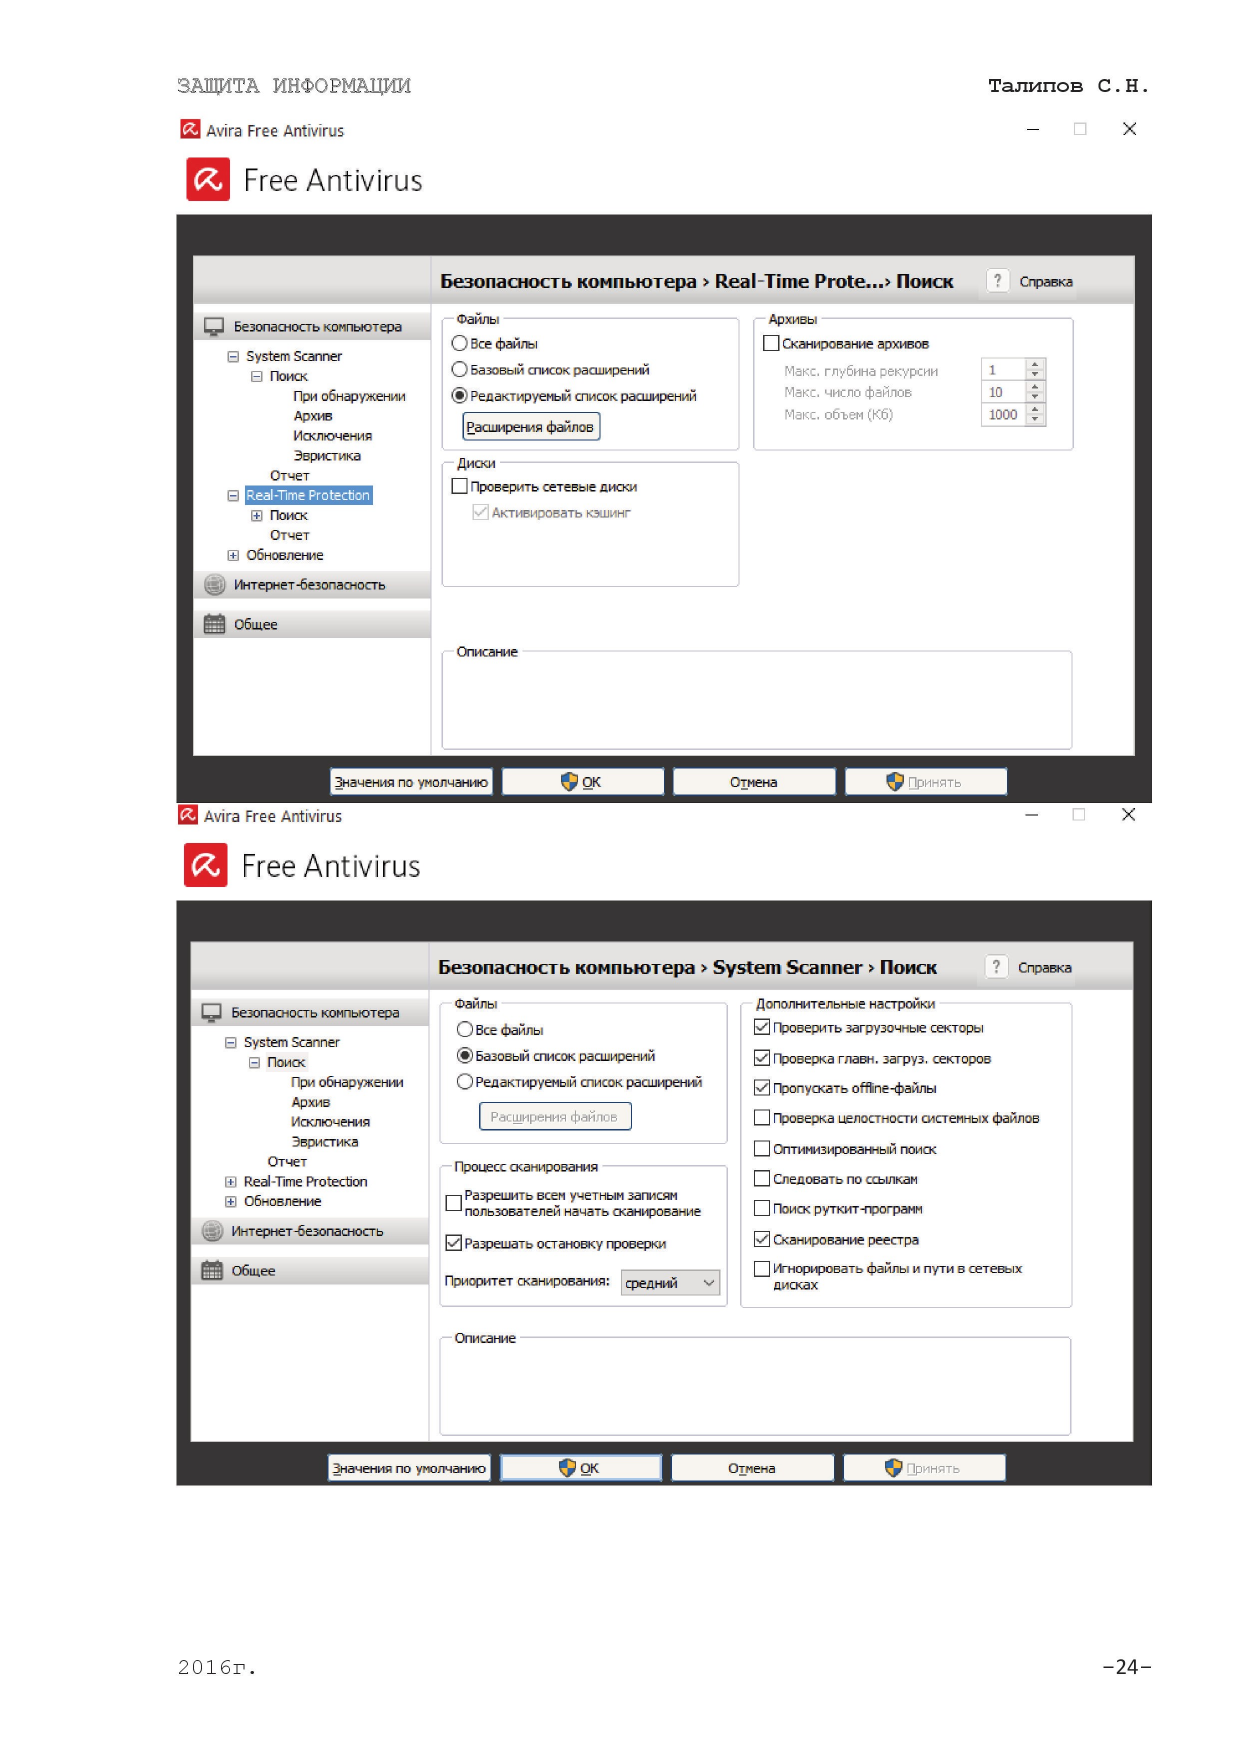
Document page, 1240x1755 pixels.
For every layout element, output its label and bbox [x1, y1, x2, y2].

text_box [0, 0, 1240, 1754]
